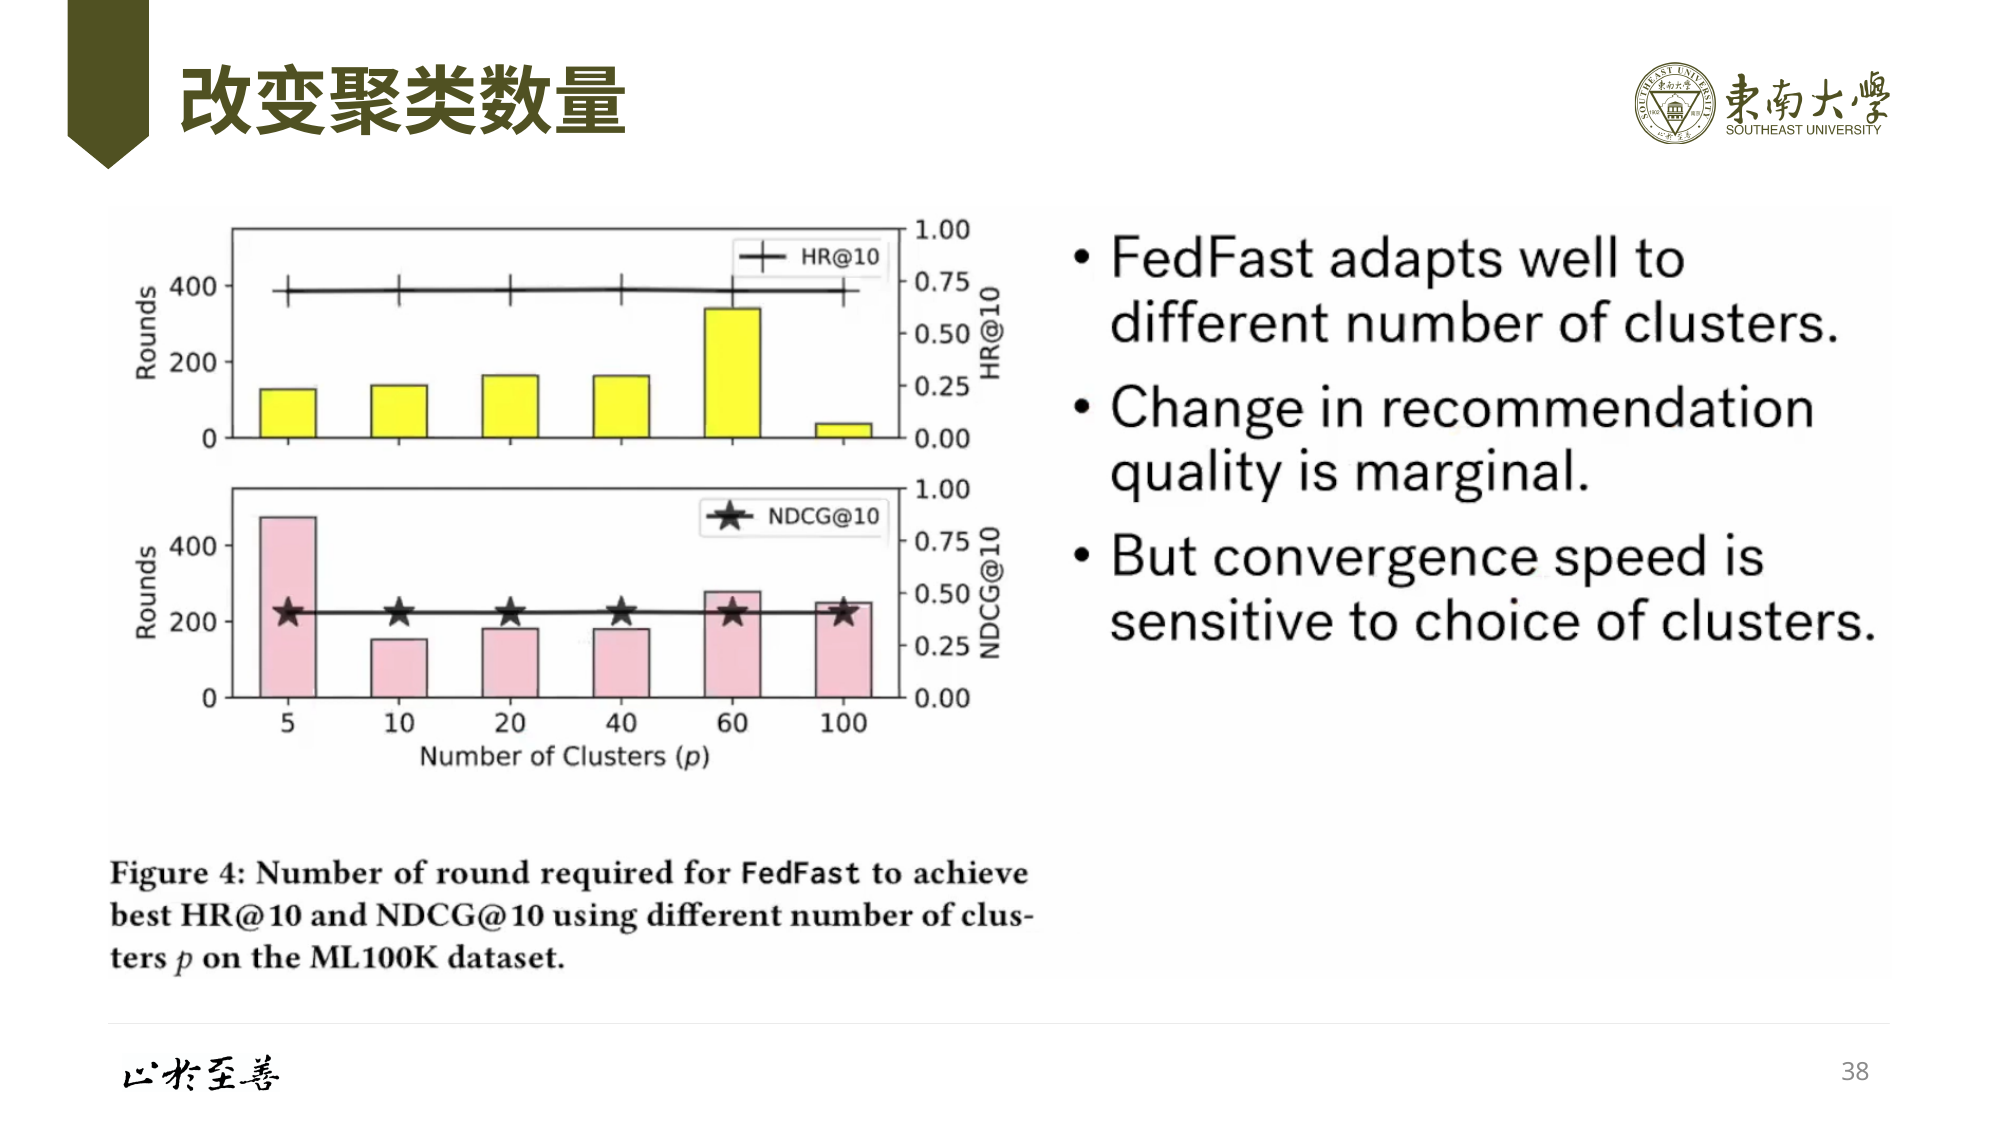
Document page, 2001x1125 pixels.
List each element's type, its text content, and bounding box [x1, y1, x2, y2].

picture [108, 206, 1892, 979]
slide_number 38 [1434, 1042, 1885, 1103]
picture [122, 1053, 280, 1092]
title 改变聚类数量 [178, 39, 1519, 169]
